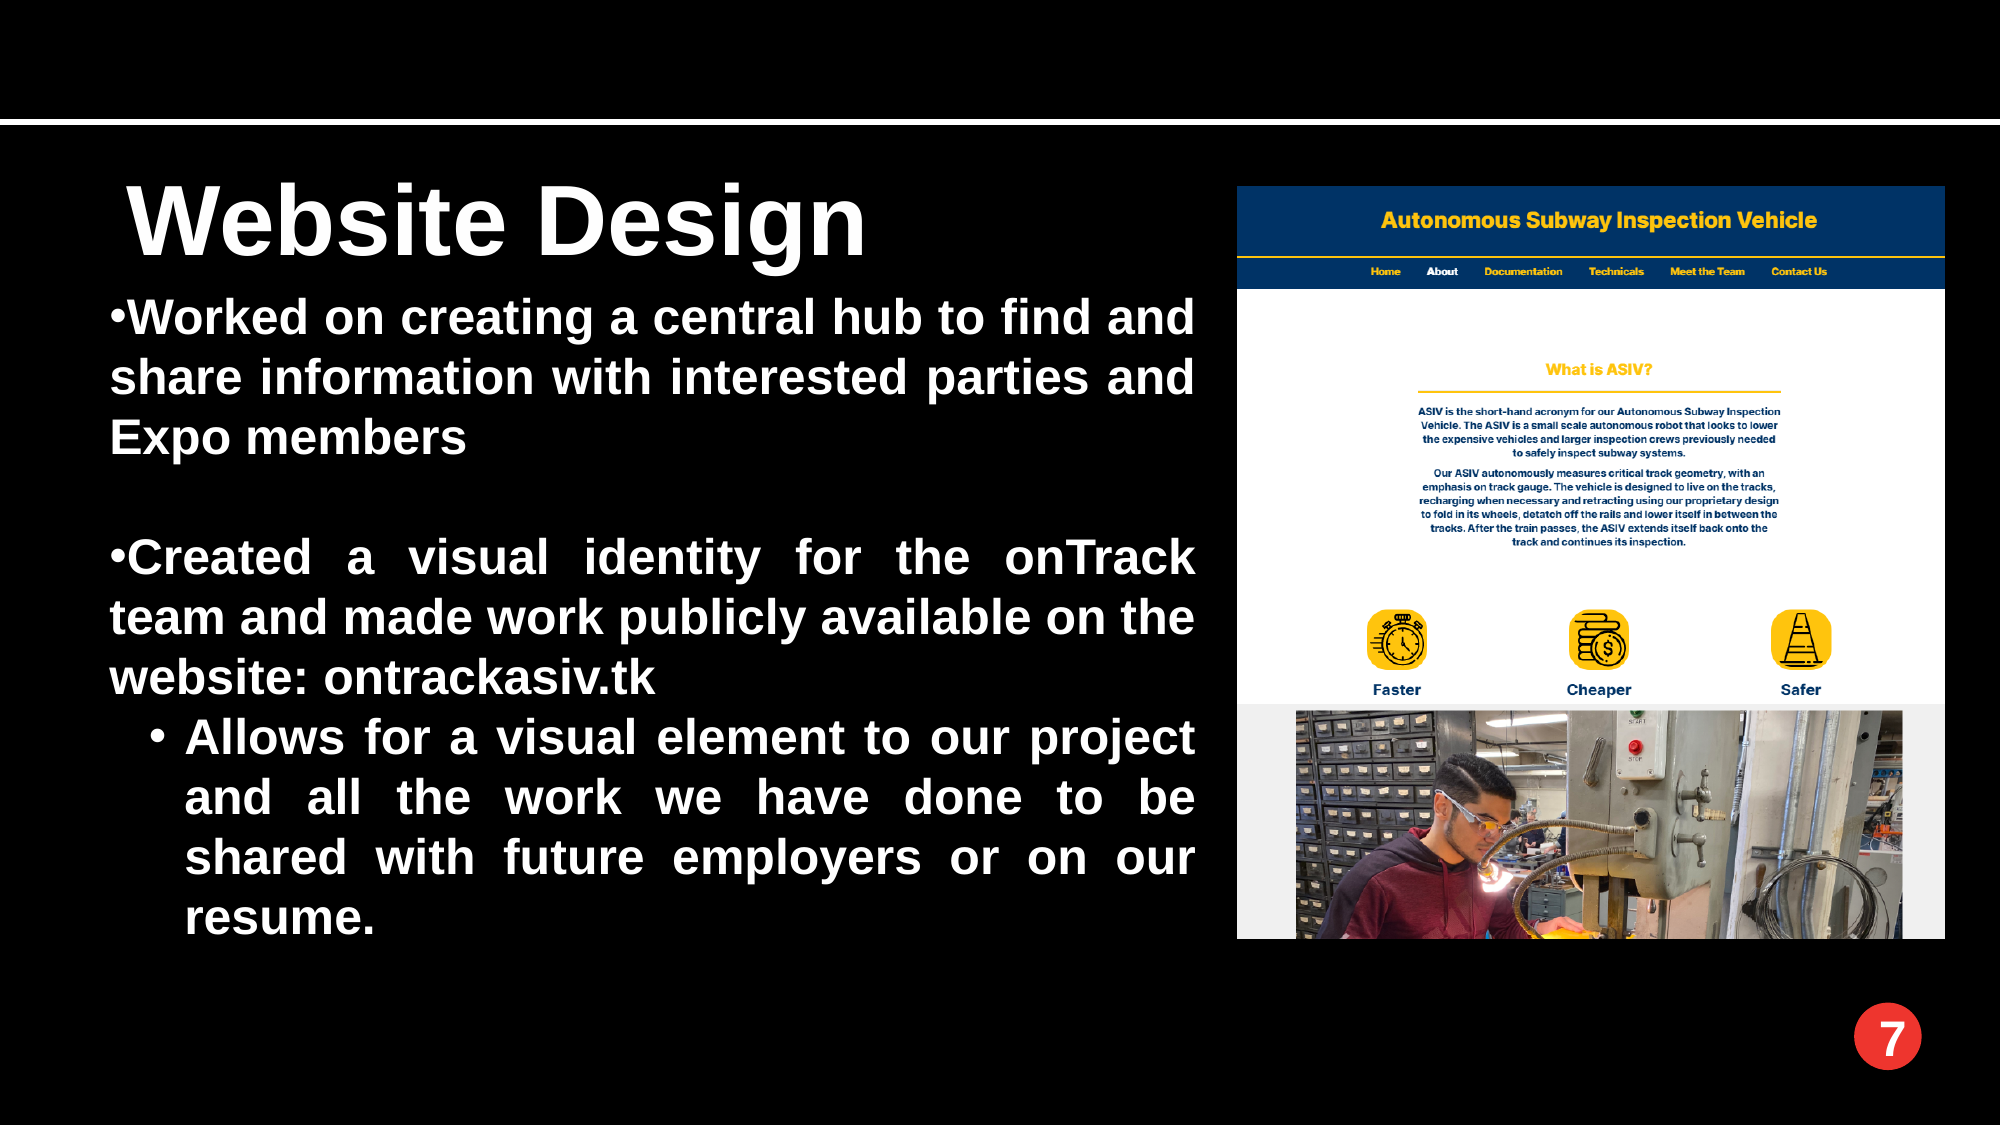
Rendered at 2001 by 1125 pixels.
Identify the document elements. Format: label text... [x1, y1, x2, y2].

text_box 7 [1852, 1001, 1923, 1072]
text_box Website Design [112, 123, 1888, 309]
text_box Worked on creating a central hub to find and share information with interested parties and Expo members Created a visual identity for the onTrack team and made work publicly available on the website: ontrackasiv.tk Allows for a visual element to our project and all the work we have done to be shared with future employers or on our resume. [94, 277, 1212, 953]
picture [1237, 186, 1945, 939]
